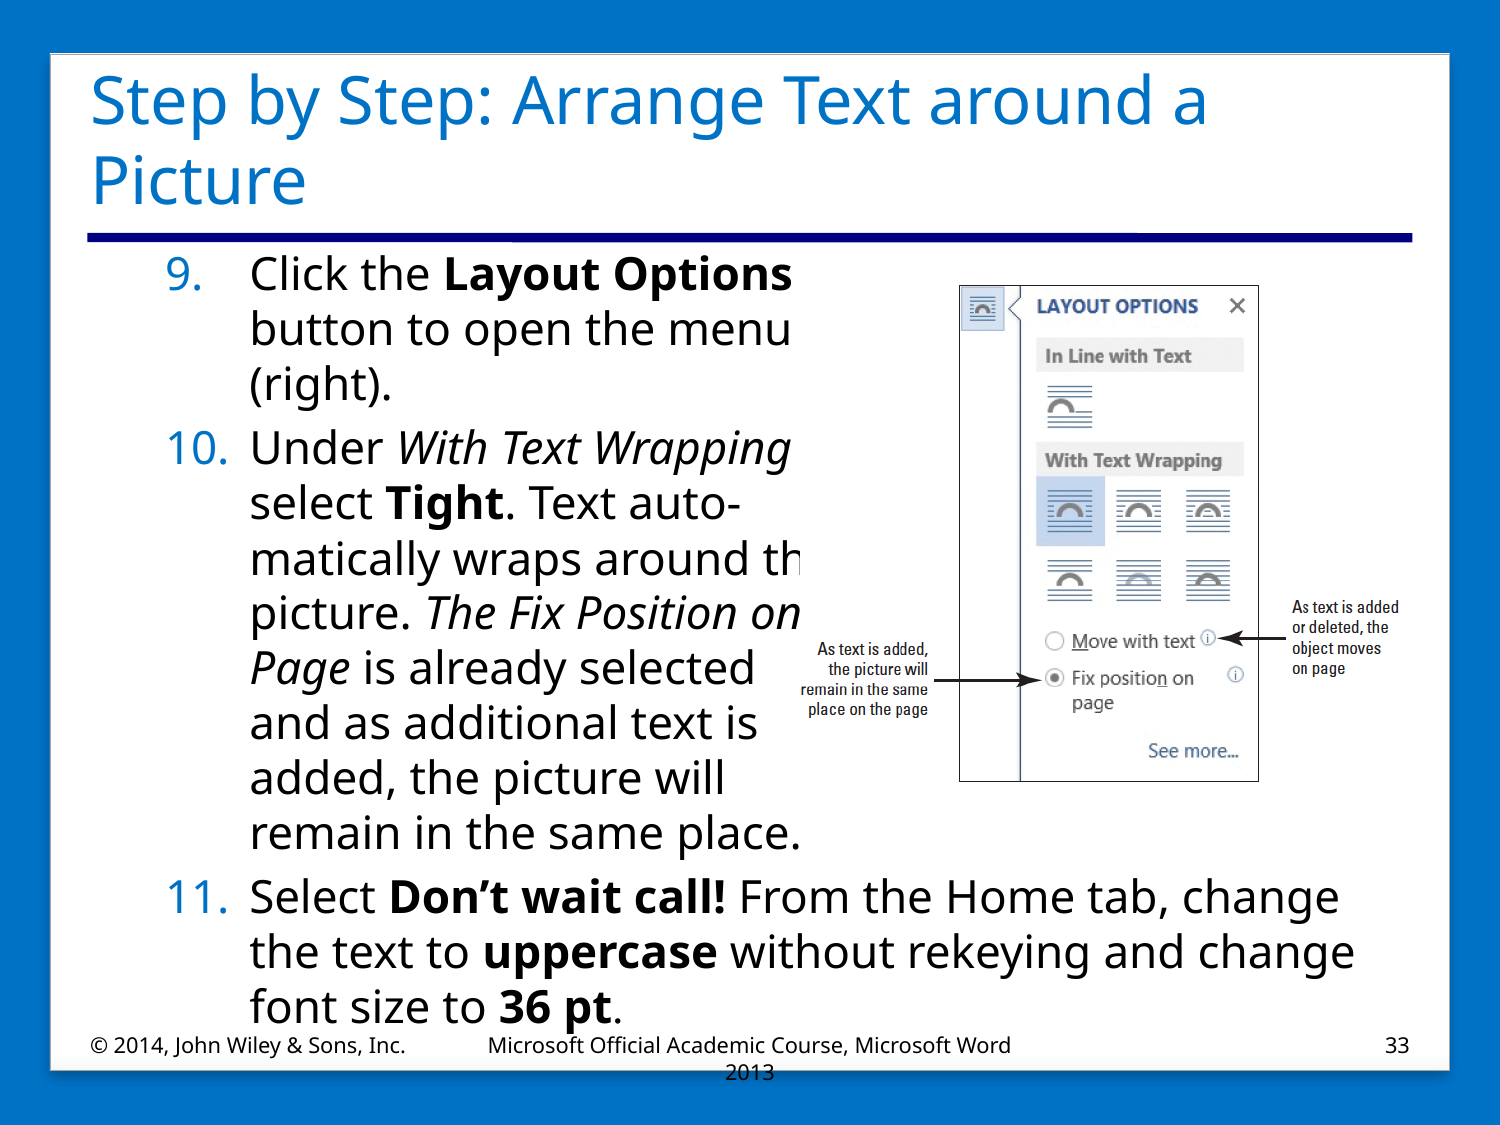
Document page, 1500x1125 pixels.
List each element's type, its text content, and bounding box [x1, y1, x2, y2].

picture [799, 262, 1405, 793]
list Click the Layout Options button to open the menu (right). Under With Text Wrapping select Tight. Text auto- matically wraps around the picture. The Fix Position on Page is already selected and as additional text is added, the picture will remain in the same place. Select Don’t wait call! From the Home tab, change the text to uppercase without rekeying and change font size to 36 pt. [75, 237, 1425, 1063]
footer Microsoft Official Academic Course, Microsoft Word 2013 [449, 1024, 1051, 1103]
slide_number © 2014, John Wiley & Sons, Inc. [74, 1024, 426, 1103]
slide_number 33 [1074, 1024, 1426, 1103]
title Step by Step: Arrange Text around a Picture [74, 74, 1426, 226]
